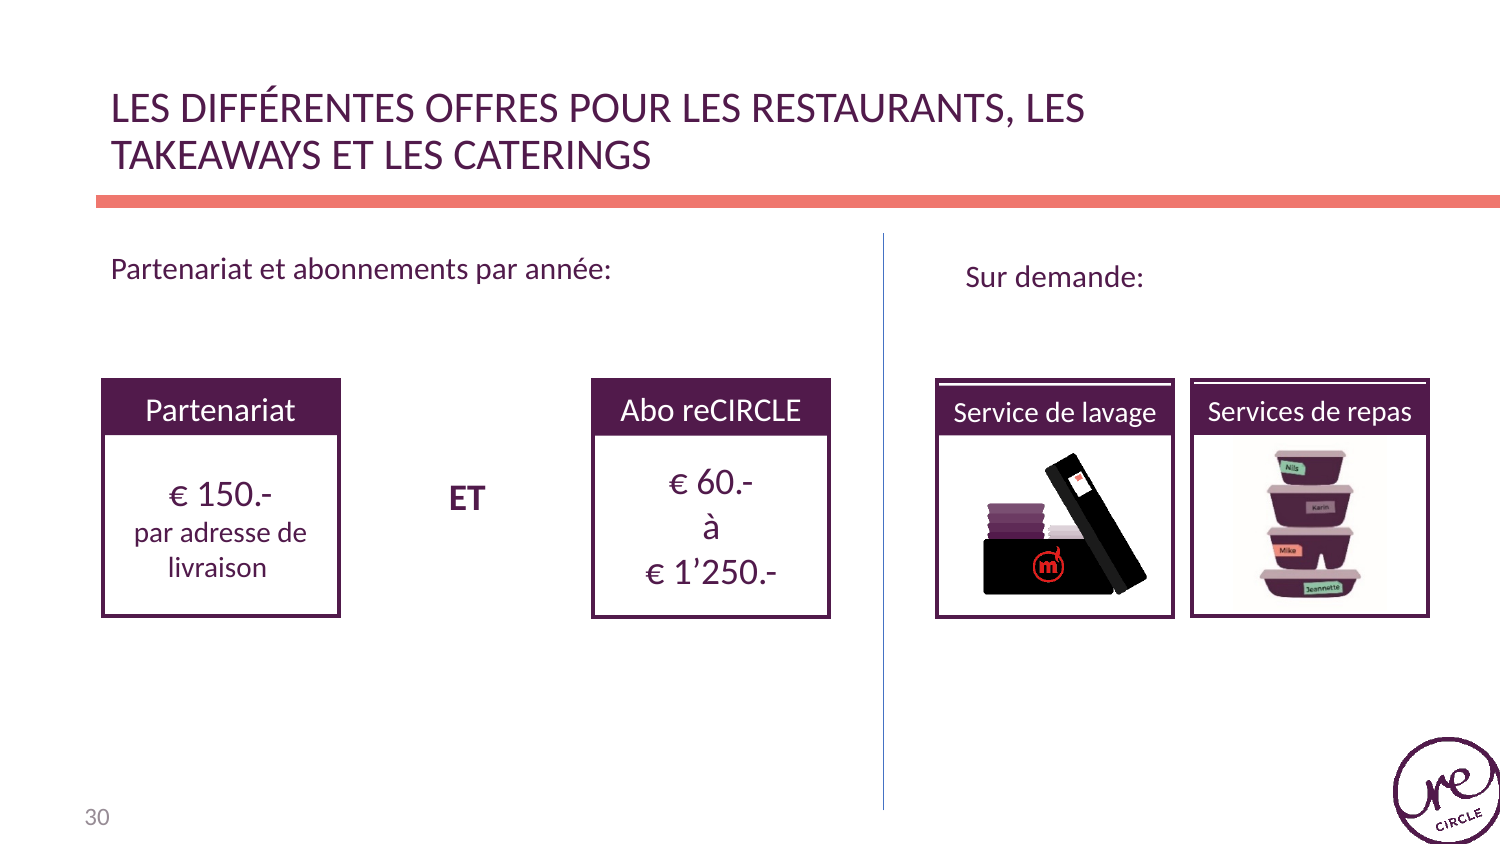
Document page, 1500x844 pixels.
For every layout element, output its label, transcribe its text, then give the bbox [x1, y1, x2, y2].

subtitle Partenariat et abonnements par année: [95, 244, 883, 449]
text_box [593, 380, 830, 617]
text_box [1192, 380, 1429, 617]
title LES DIFFÉRENTES OFFRES POUR LES RESTAURANTS, LES TAKEAWAYS ET LES CATERINGS [95, 67, 1221, 196]
subtitle Partenariat et abonnements par année: [884, 244, 1221, 449]
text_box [937, 380, 1174, 617]
picture [1387, 731, 1500, 844]
text_box Sur demande: [929, 244, 1182, 301]
text_box ET [414, 465, 521, 526]
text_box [102, 380, 340, 617]
slide_number 30 [66, 788, 125, 844]
